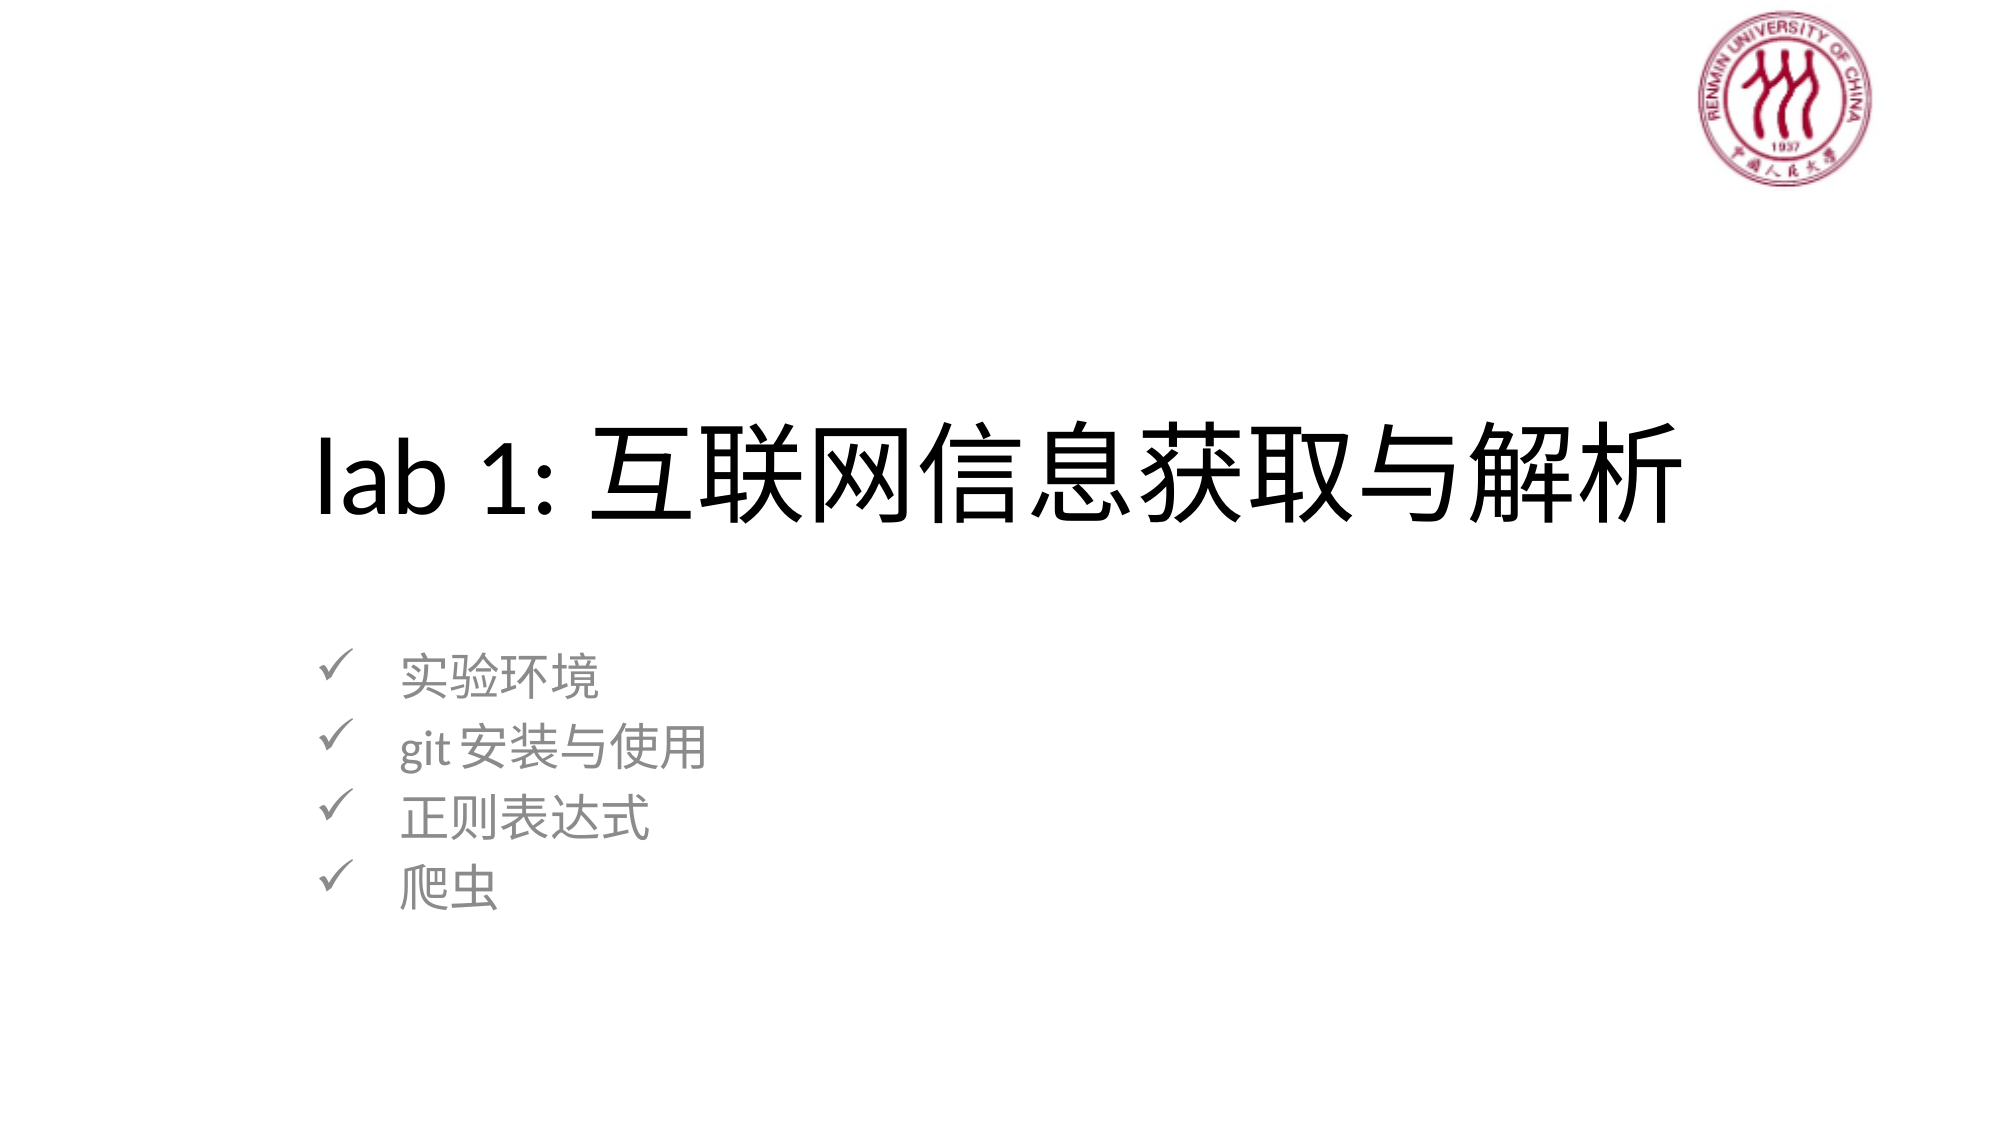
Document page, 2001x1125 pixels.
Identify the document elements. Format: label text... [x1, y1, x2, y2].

title lab 1:互联网信息获取与解析 [150, 349, 1850, 591]
picture [1680, 0, 1901, 192]
subtitle 实验环境 git安装与使用 正则表达式 爬虫 [300, 637, 1700, 925]
